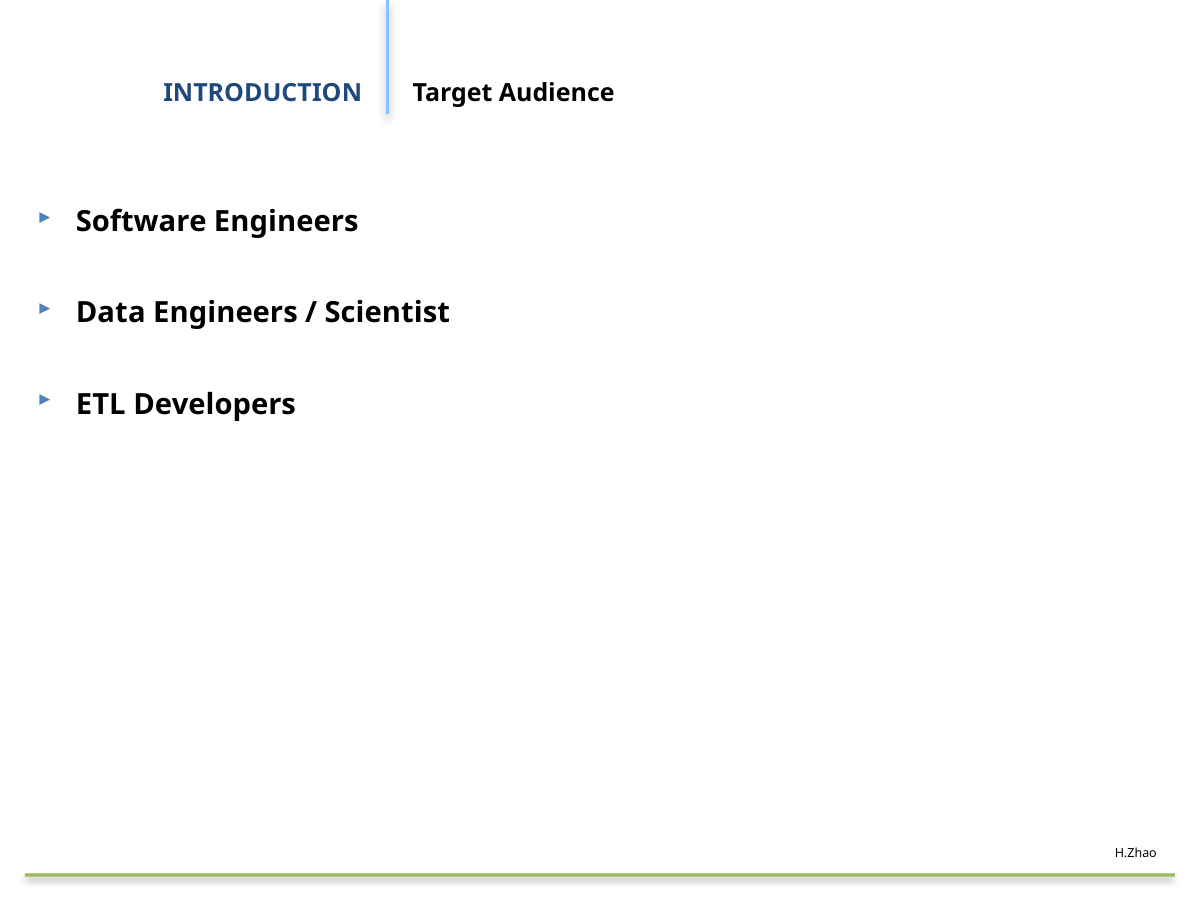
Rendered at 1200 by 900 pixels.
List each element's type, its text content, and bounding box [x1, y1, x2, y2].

list Target Audience [399, 12, 1175, 113]
list Software Engineers Data Engineers / Scientist ETL Developers [24, 125, 1175, 813]
title INTRODUCTION [24, 12, 375, 113]
